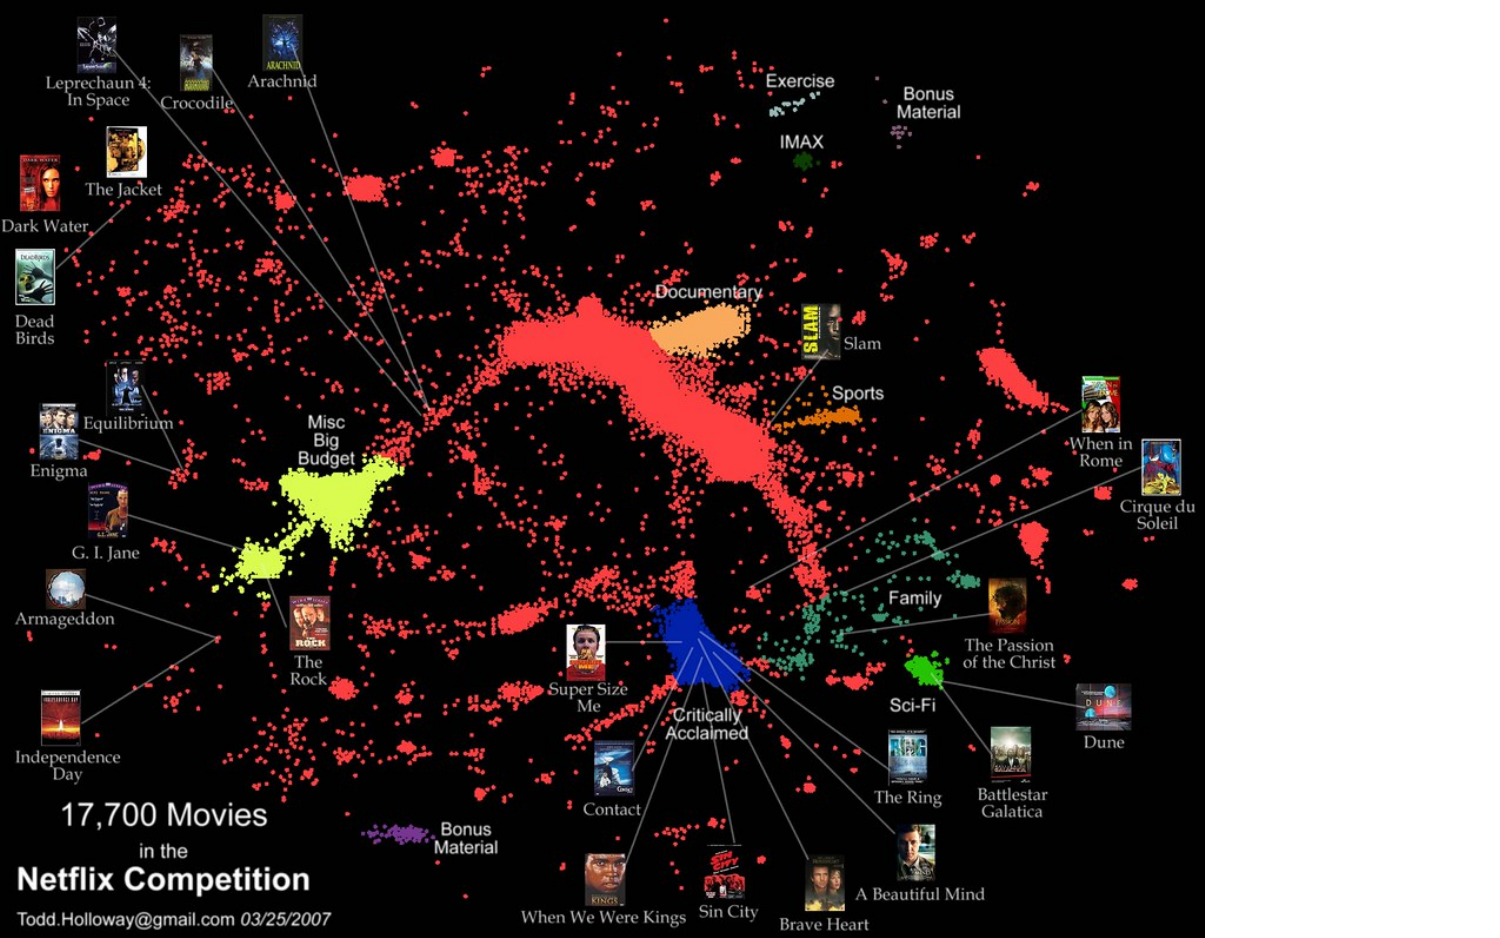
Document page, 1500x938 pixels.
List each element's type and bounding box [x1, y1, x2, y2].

list [0, 0, 1205, 938]
